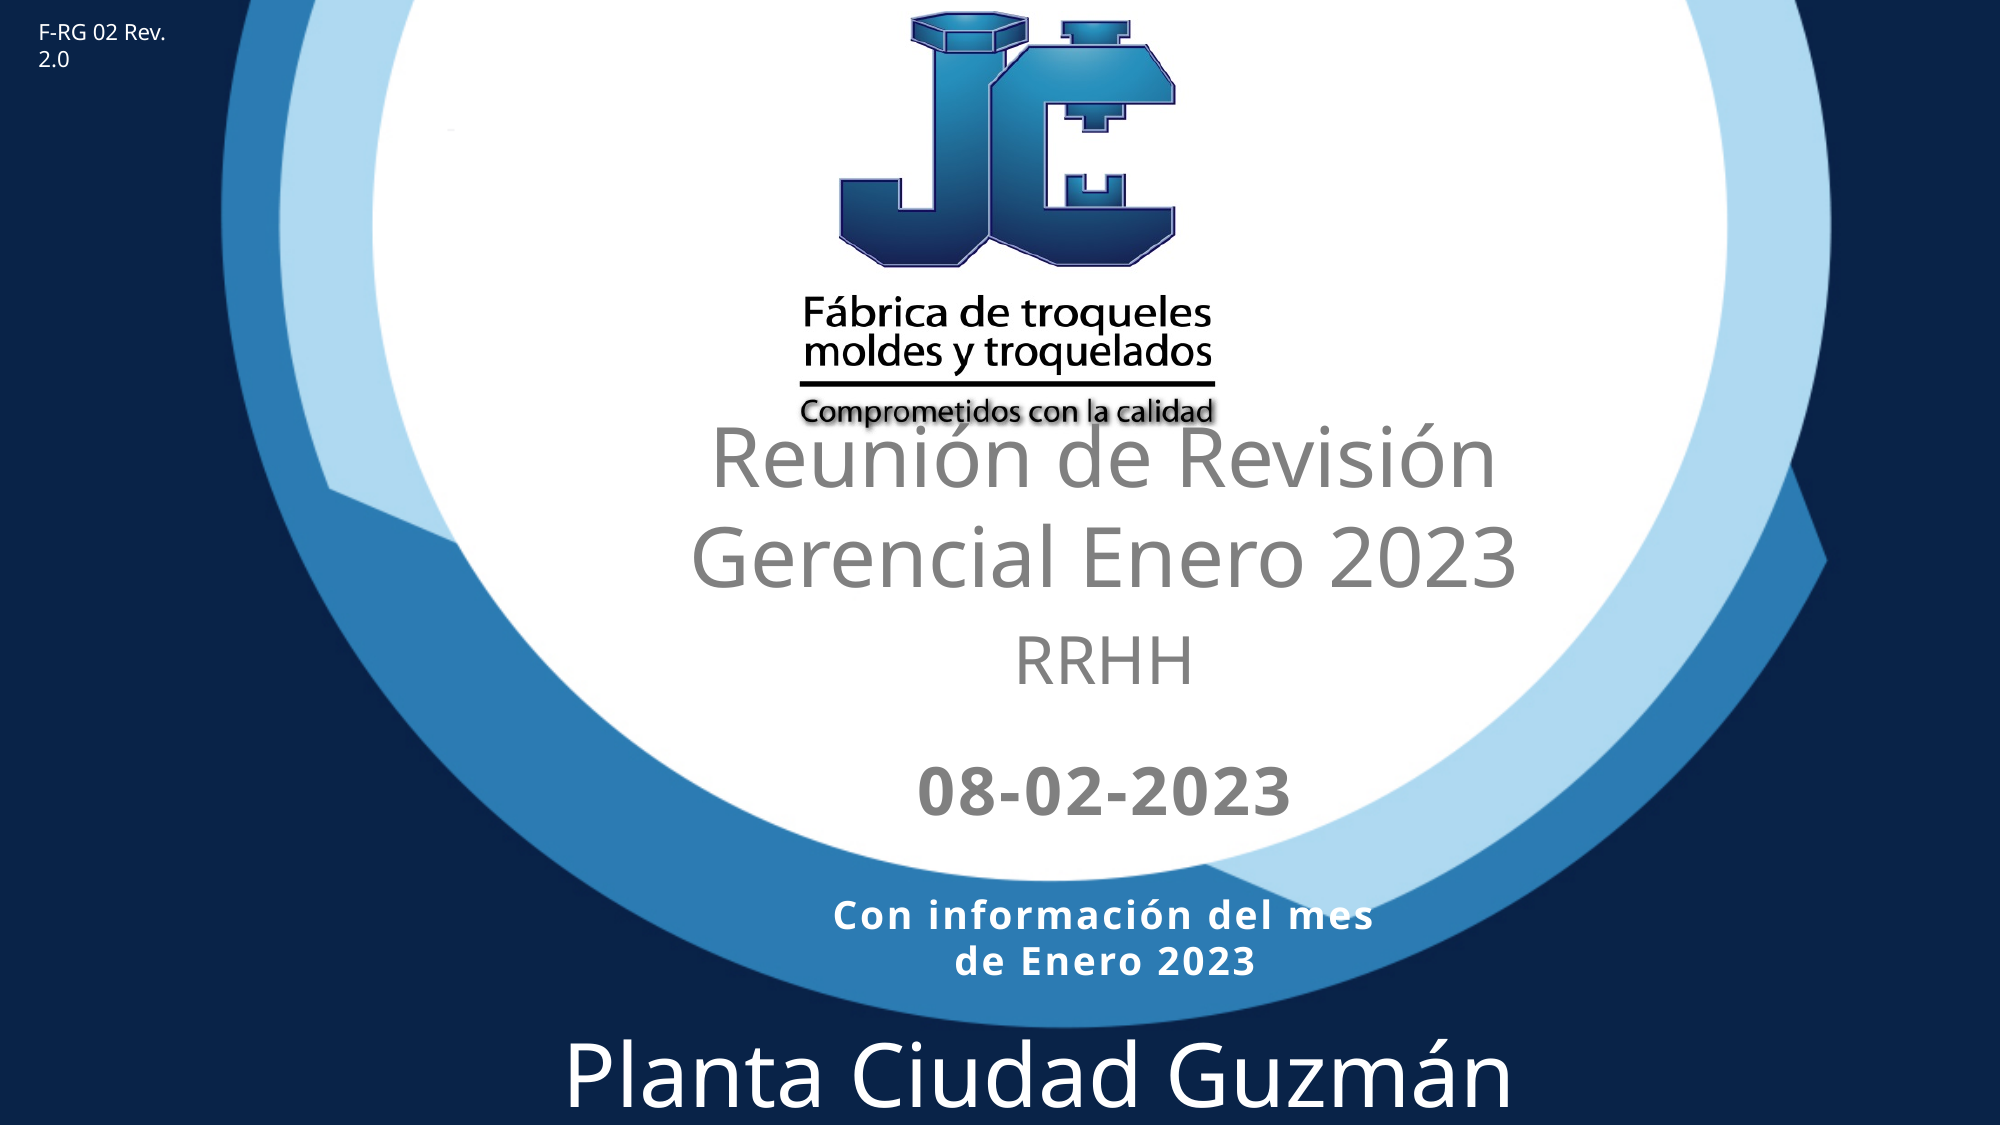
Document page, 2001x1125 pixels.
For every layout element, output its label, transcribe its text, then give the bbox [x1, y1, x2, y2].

subtitle Planta Ciudad Guzmán [39, 1010, 2000, 1125]
text_box 08-02-2023 Con información del mes de Enero 2023 [797, 739, 1412, 1001]
picture [0, 0, 2000, 1125]
list Reunión de Revisión Gerencial Enero 2023 RRHH [547, 396, 1663, 739]
text_box F-RG 02 Rev. 2.0 [23, 11, 212, 80]
